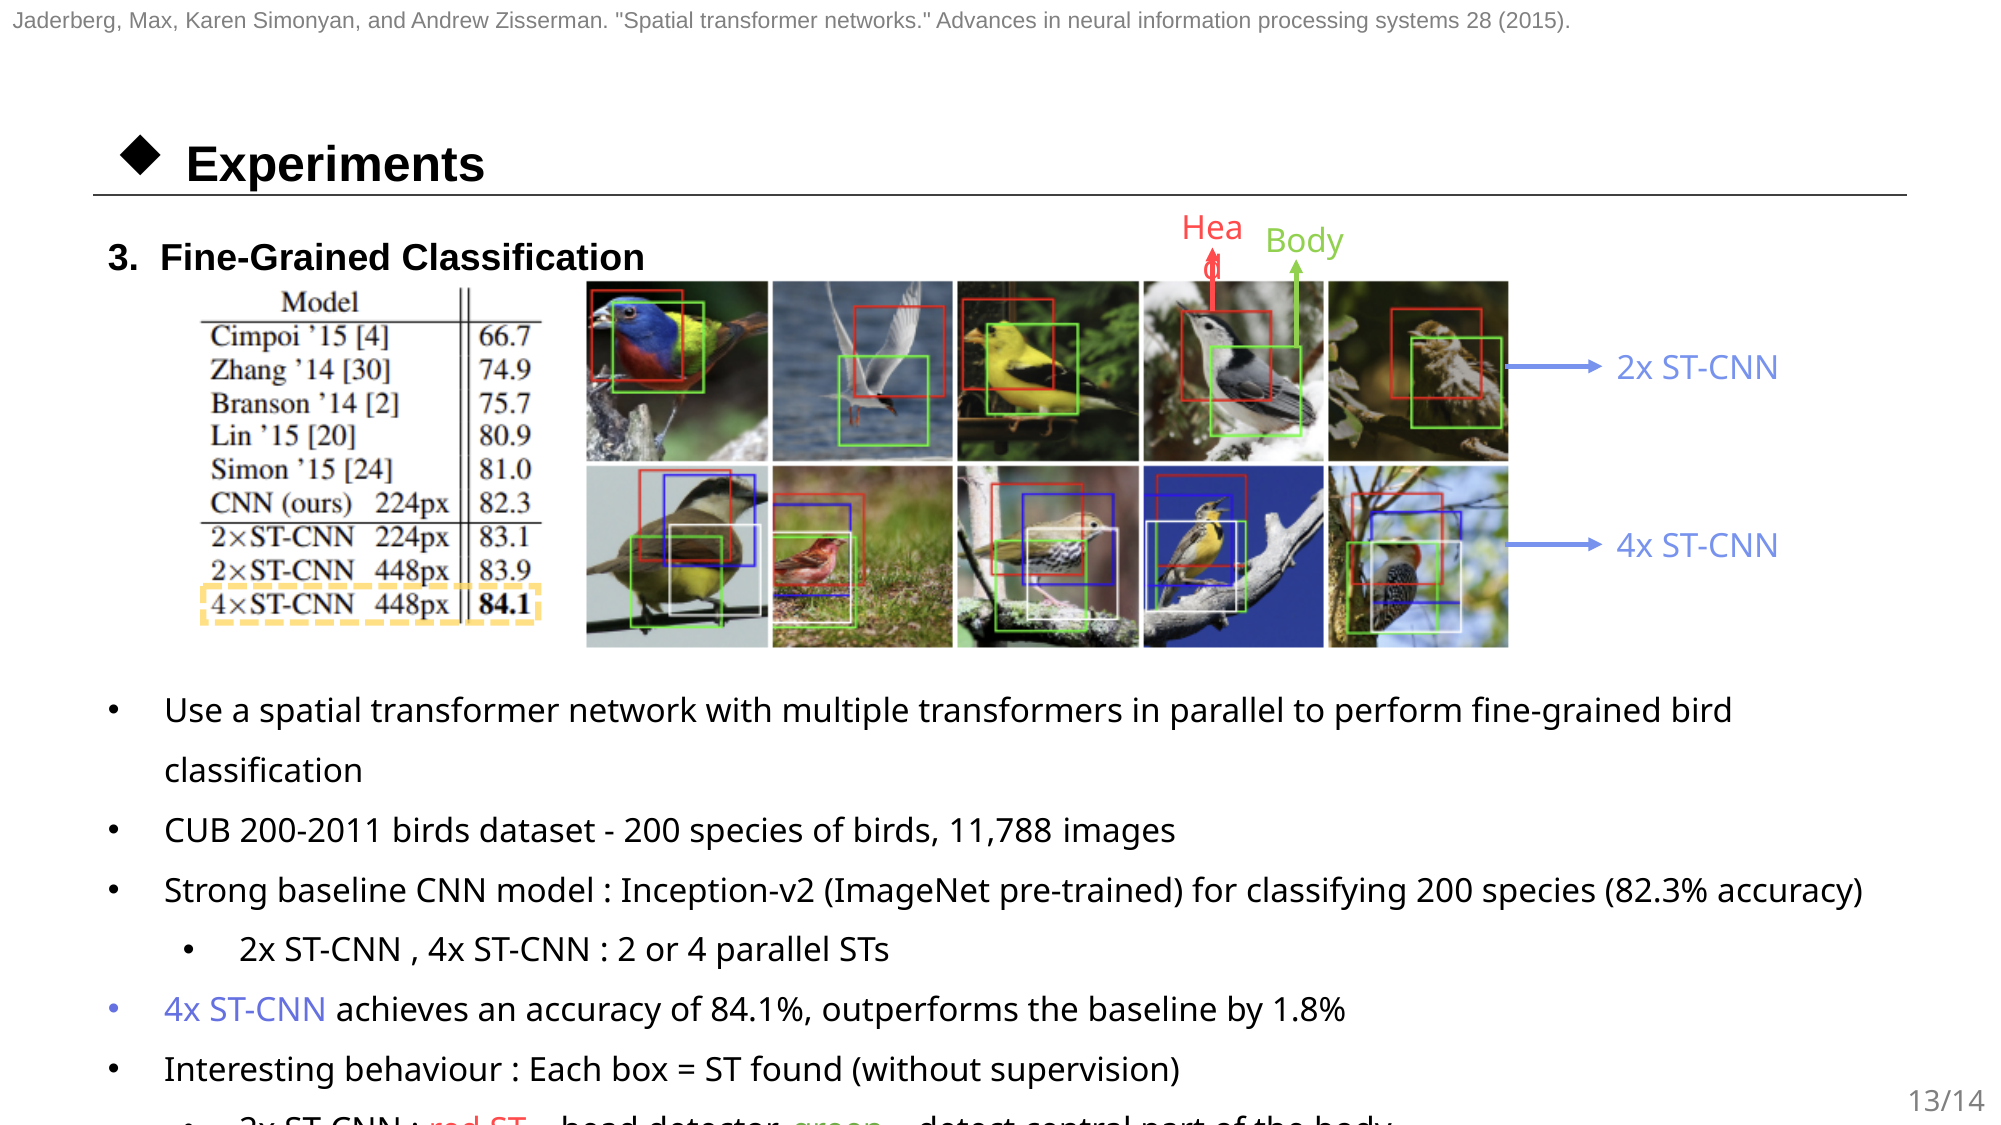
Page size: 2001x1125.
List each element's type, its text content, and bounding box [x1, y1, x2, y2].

text_box Use a spatial transformer network with multiple transformers in parallel to perform fine-grained bird classification CUB 200-2011 birds dataset - 200 species of birds, 11,788 images Strong baseline CNN model : Inception-v2 (ImageNet pre-trained) for classifying 200 species (82.3% accuracy) 2x ST-CNN , 4x ST-CNN : 2 or 4 parallel STs 4x ST-CNN achieves an accuracy of 84.1%, outperforms the baseline by 1.8% Interesting behaviour : Each box = ST found (without supervision) 2x ST-CNN : red ST – head detector, green – detect central part of the body [93, 661, 1907, 1125]
text_box 4x ST-CNN [1585, 516, 1811, 572]
text_box 2x ST-CNN [1585, 337, 1811, 394]
text_box Body [1247, 210, 1361, 259]
text_box Experiments [93, 86, 768, 194]
text_box Jaderberg, Max, Karen Simonyan, and Andrew Zisserman. "Spatial transformer networks." Advances in neural information processing systems 28 (2015). [0, 0, 1713, 42]
text_box Head [1156, 198, 1269, 259]
text_box Experiments [97, 195, 763, 202]
picture [195, 259, 1515, 651]
text_box 3. Fine-Grained Classification [92, 202, 768, 286]
